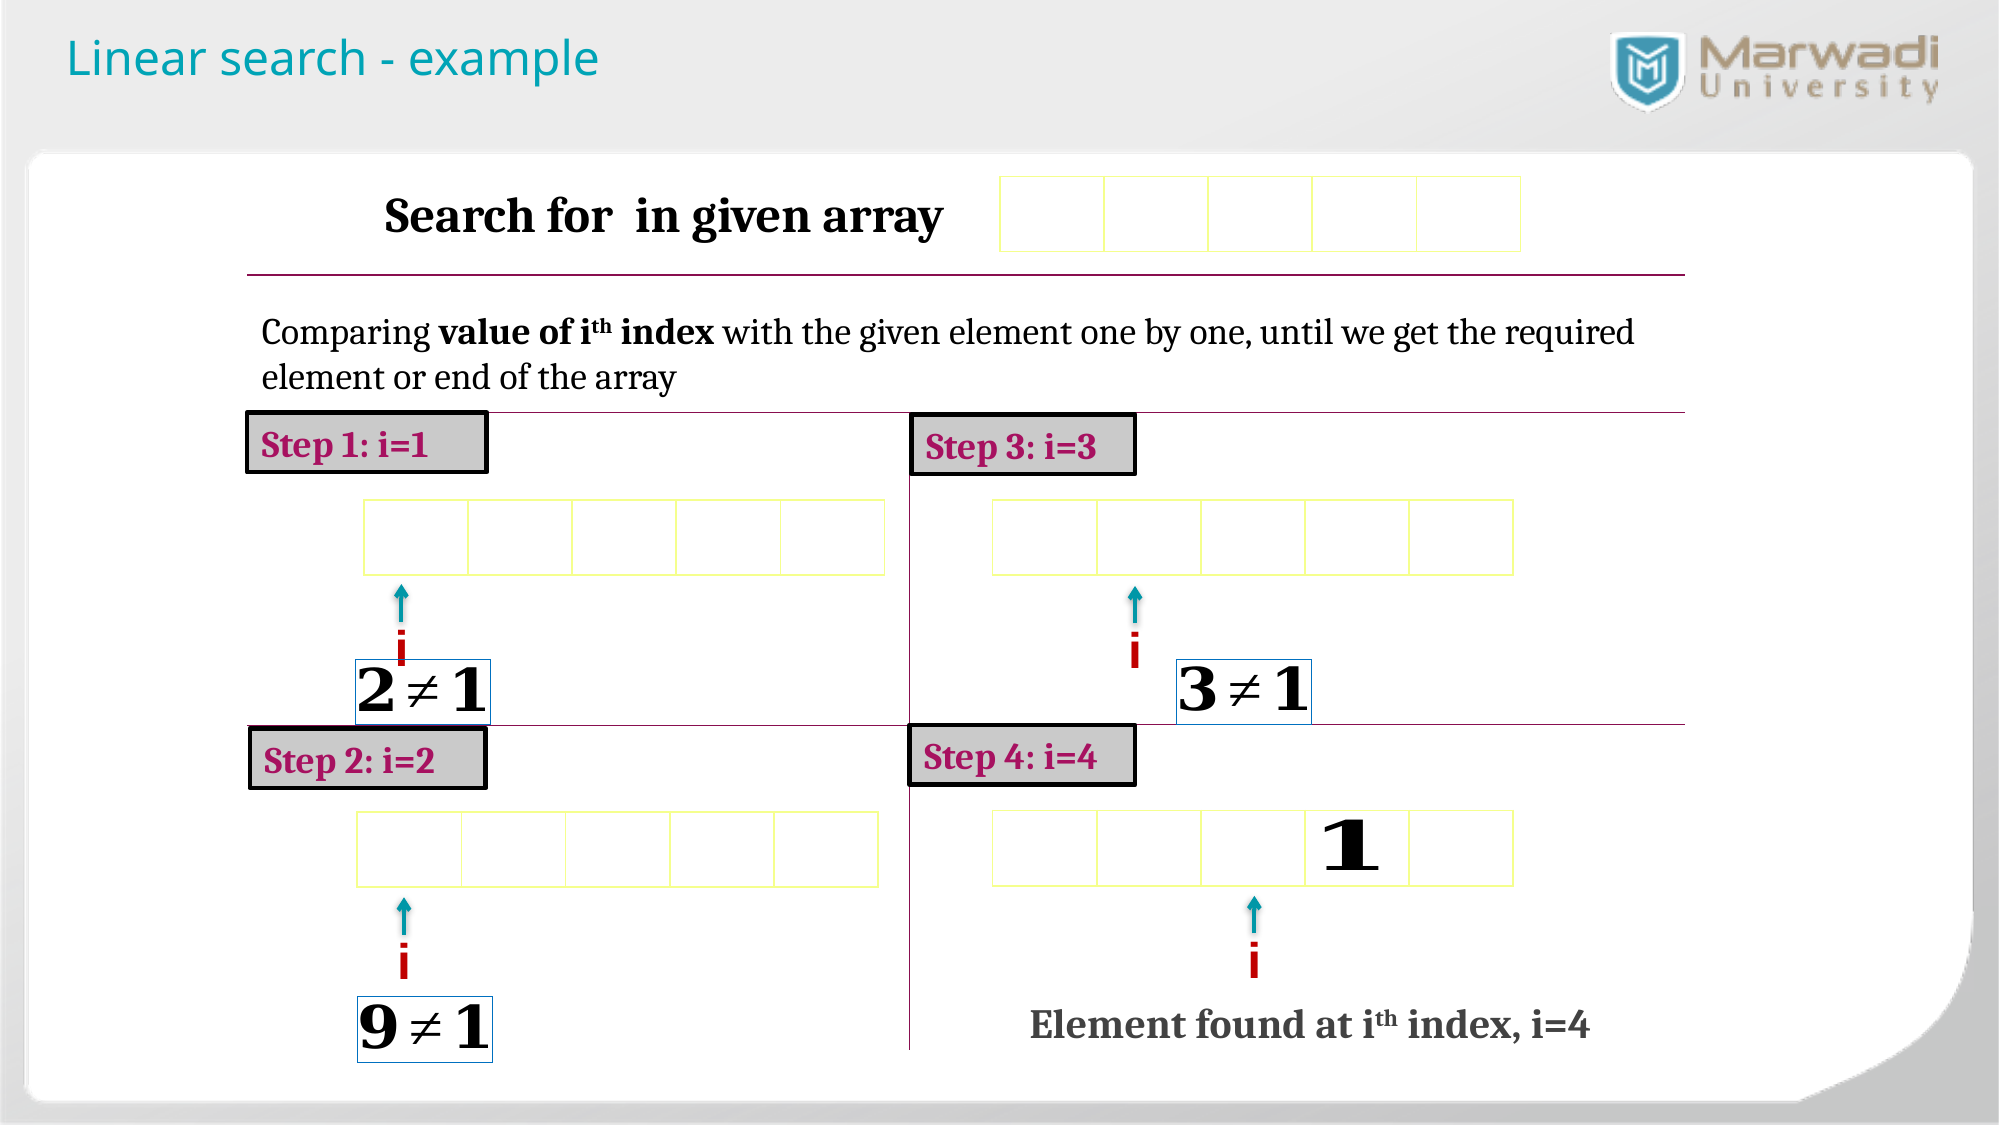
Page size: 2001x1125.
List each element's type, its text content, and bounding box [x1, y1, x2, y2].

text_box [379, 583, 423, 686]
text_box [1113, 585, 1157, 687]
text_box Step 4: i=4 [913, 732, 1136, 785]
text_box Step 2: i=2 [249, 733, 486, 788]
text_box Comparing value of ith index with the given element one by one, until we get the required element or end of the array [247, 299, 1685, 405]
text_box Step 1: i=1 [247, 420, 487, 473]
text_box [911, 414, 1136, 422]
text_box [1232, 895, 1276, 997]
text_box Element found at ith index, i=4 [1014, 989, 1607, 1055]
text_box Step 3: i=3 [913, 421, 1136, 475]
picture [0, 0, 1999, 1125]
text_box Linear search - example [51, 12, 1449, 106]
text_box 34 [910, 725, 916, 734]
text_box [382, 897, 426, 999]
